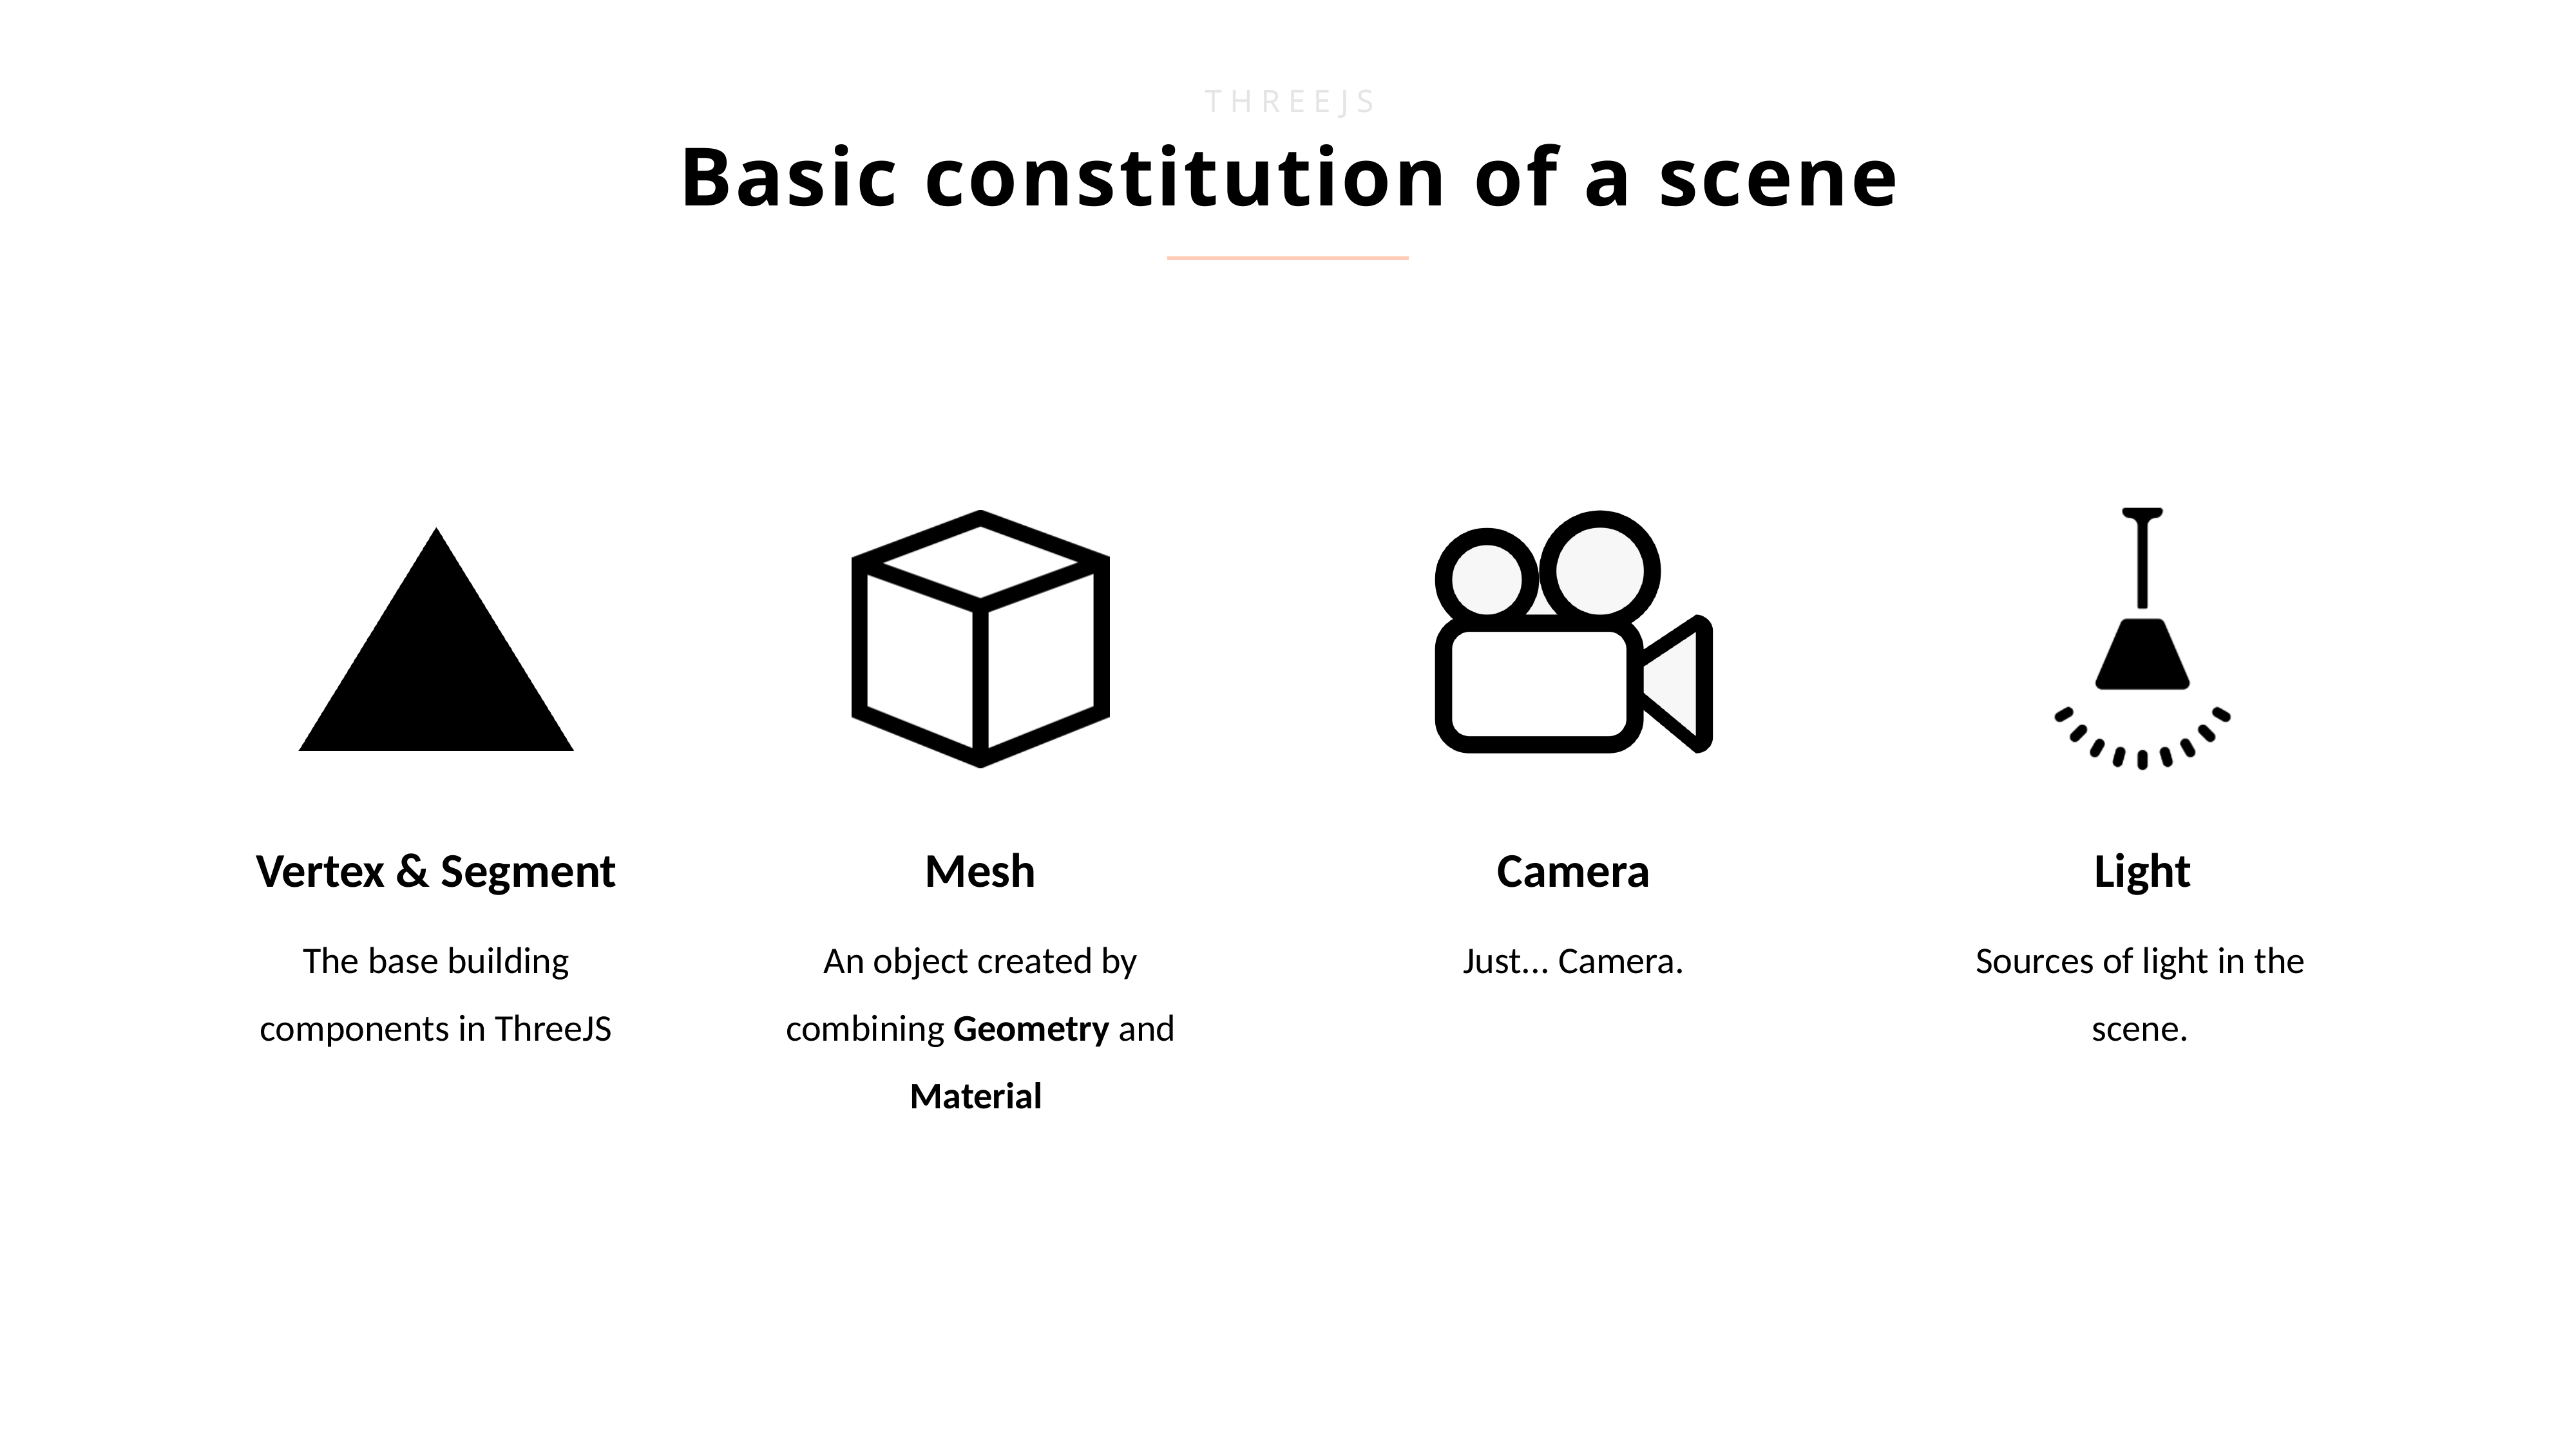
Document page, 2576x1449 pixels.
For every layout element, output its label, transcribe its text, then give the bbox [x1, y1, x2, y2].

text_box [1435, 510, 1713, 753]
picture [852, 510, 1110, 768]
text_box Camera [1487, 805, 1661, 902]
text_box [16, 0, 1382, 1350]
text_box Sources of light in the scene. [1902, 902, 2379, 1060]
text_box Light [2085, 805, 2202, 902]
picture [1981, 478, 2304, 800]
text_box Just... Camera. [1382, 902, 1812, 992]
picture [298, 527, 574, 751]
text_box Basic constitution of a scene [1382, 122, 1911, 227]
